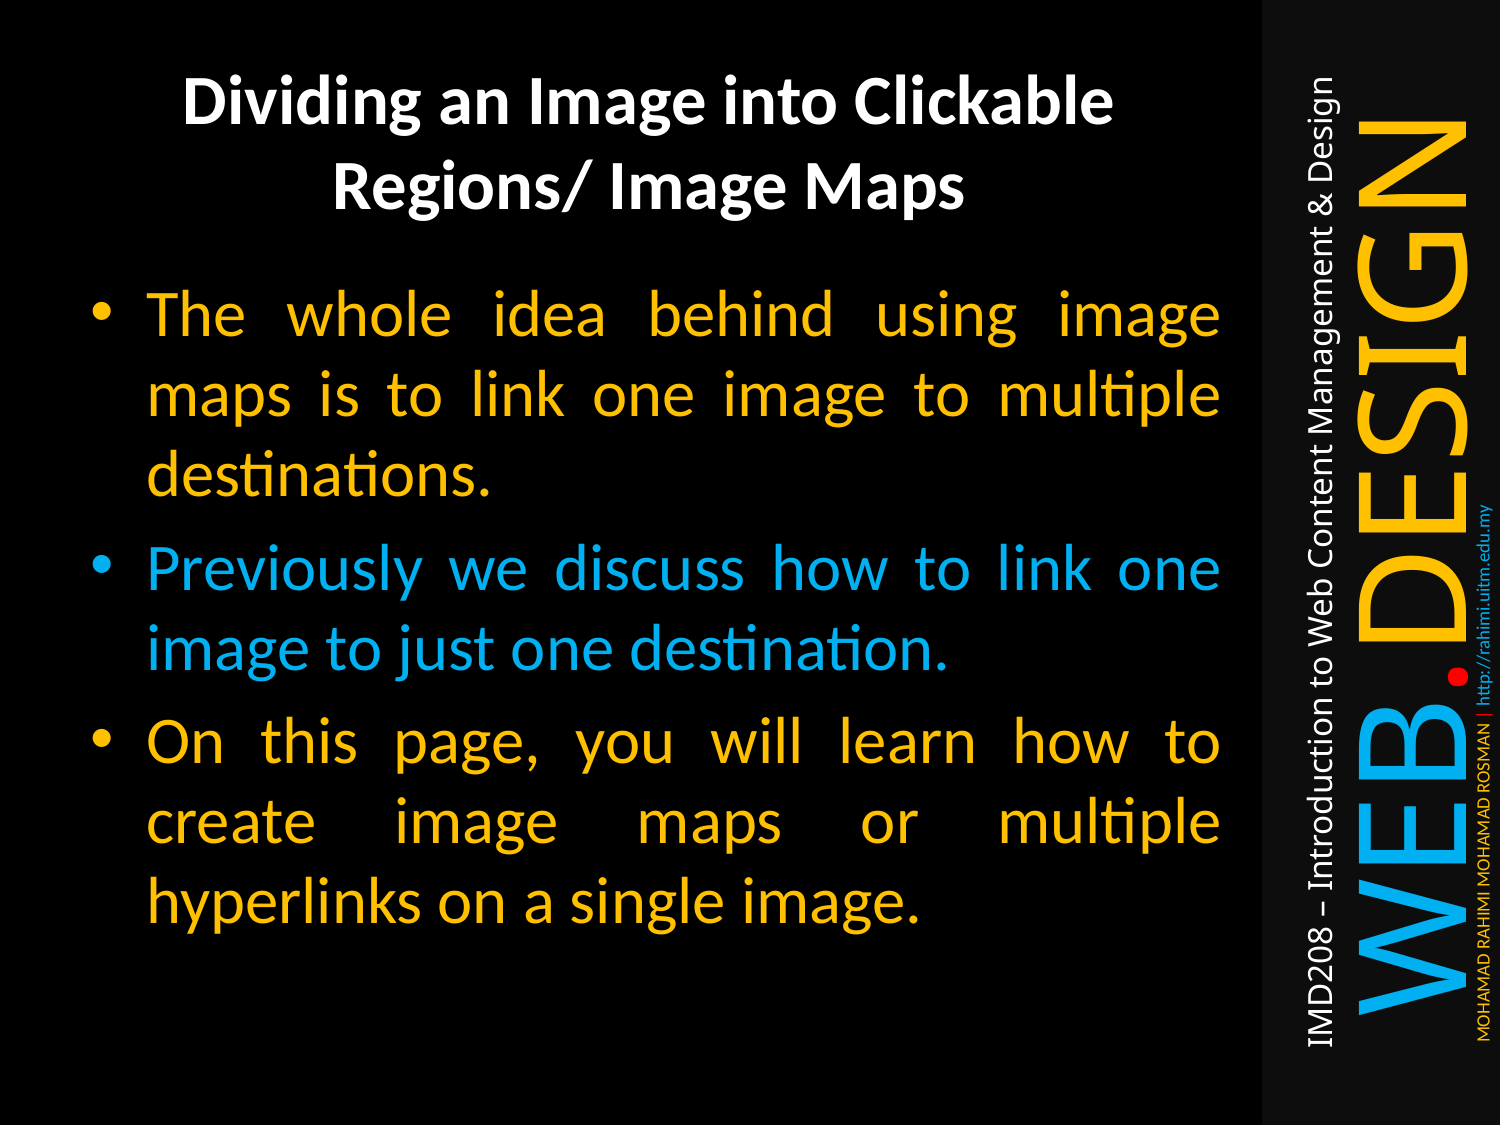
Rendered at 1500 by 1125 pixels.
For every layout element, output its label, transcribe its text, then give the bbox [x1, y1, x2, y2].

title Dividing an Image into Clickable Regions/ Image Maps [75, 45, 1225, 233]
list The whole idea behind using image maps is to link one image to multiple destinations. Previously we discuss how to link one image to just one destination. On this page, you will learn how to create image maps or multiple hyperlinks on a single image. [75, 262, 1238, 1005]
